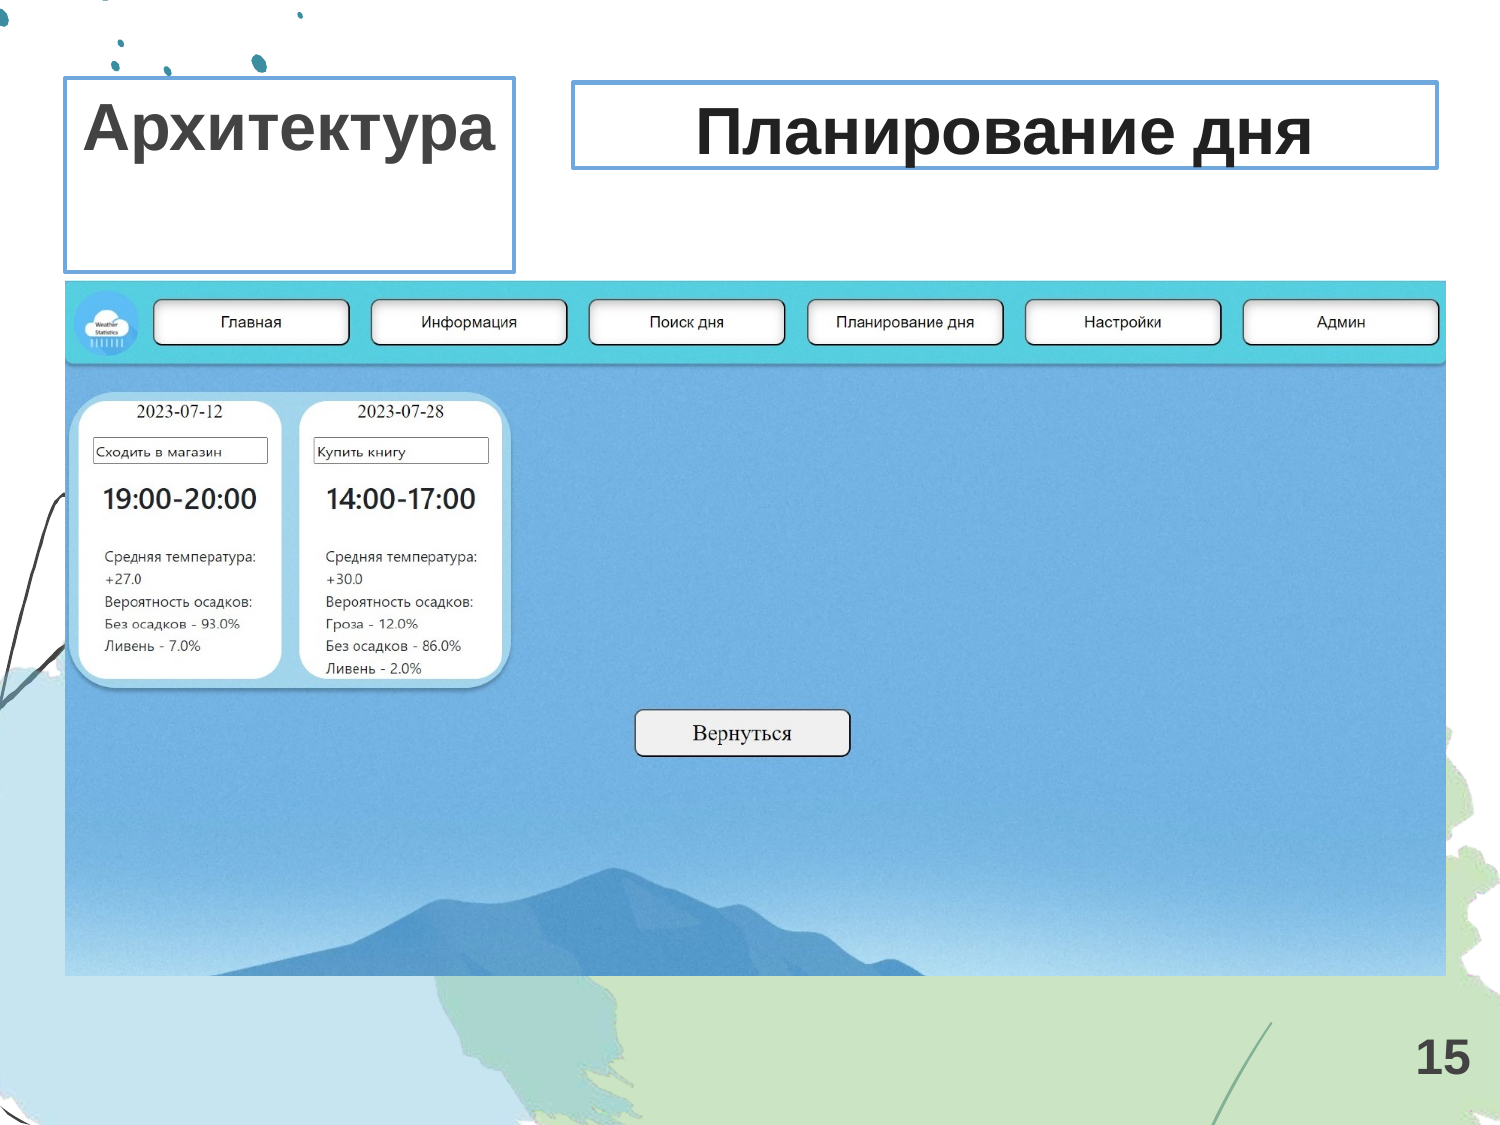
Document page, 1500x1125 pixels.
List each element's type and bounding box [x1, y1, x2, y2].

picture [65, 279, 1447, 976]
text_box [0, 0, 1500, 1125]
